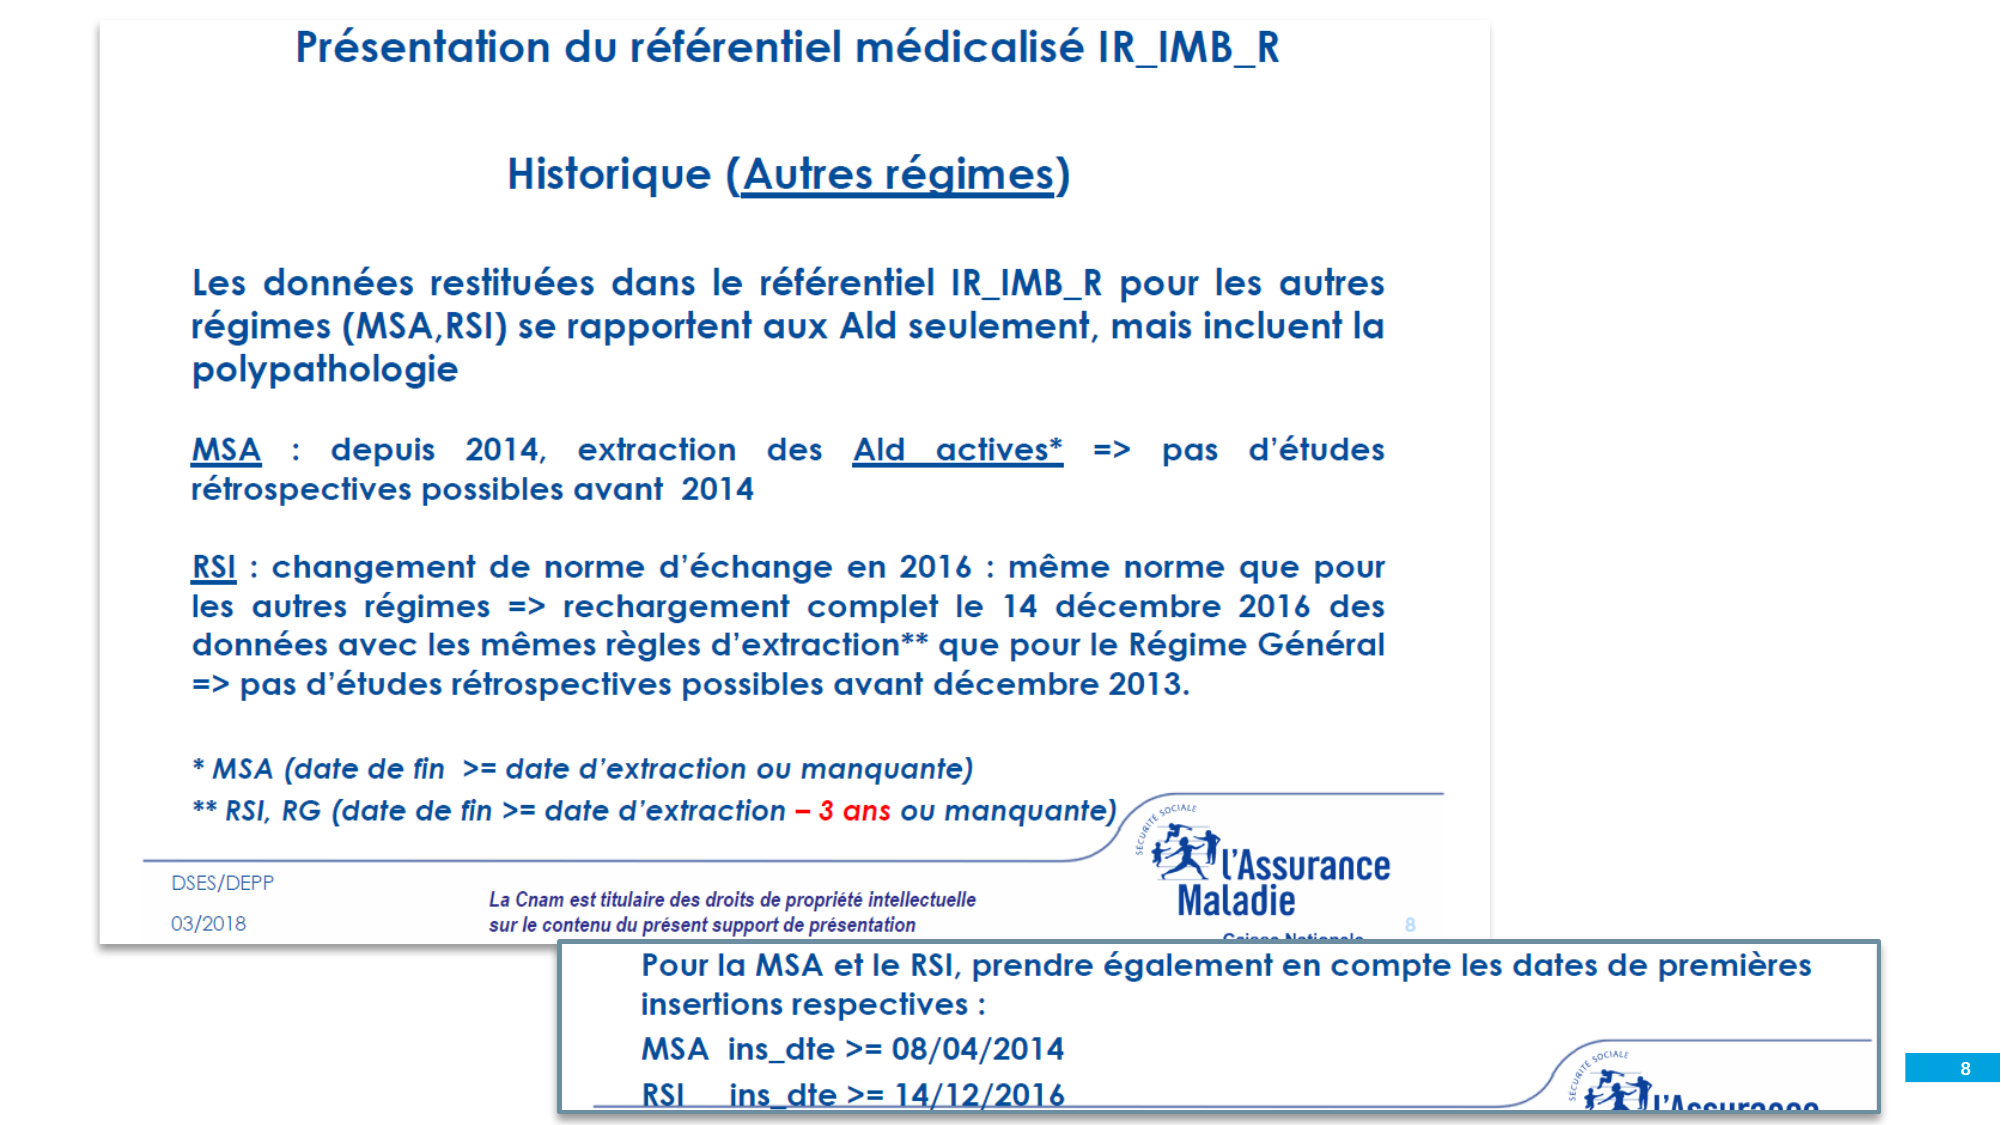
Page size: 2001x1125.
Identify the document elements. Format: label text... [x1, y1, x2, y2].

picture [99, 20, 1877, 1110]
text_box [1972, 1053, 2000, 1083]
text_box 7 [1905, 1053, 1972, 1083]
